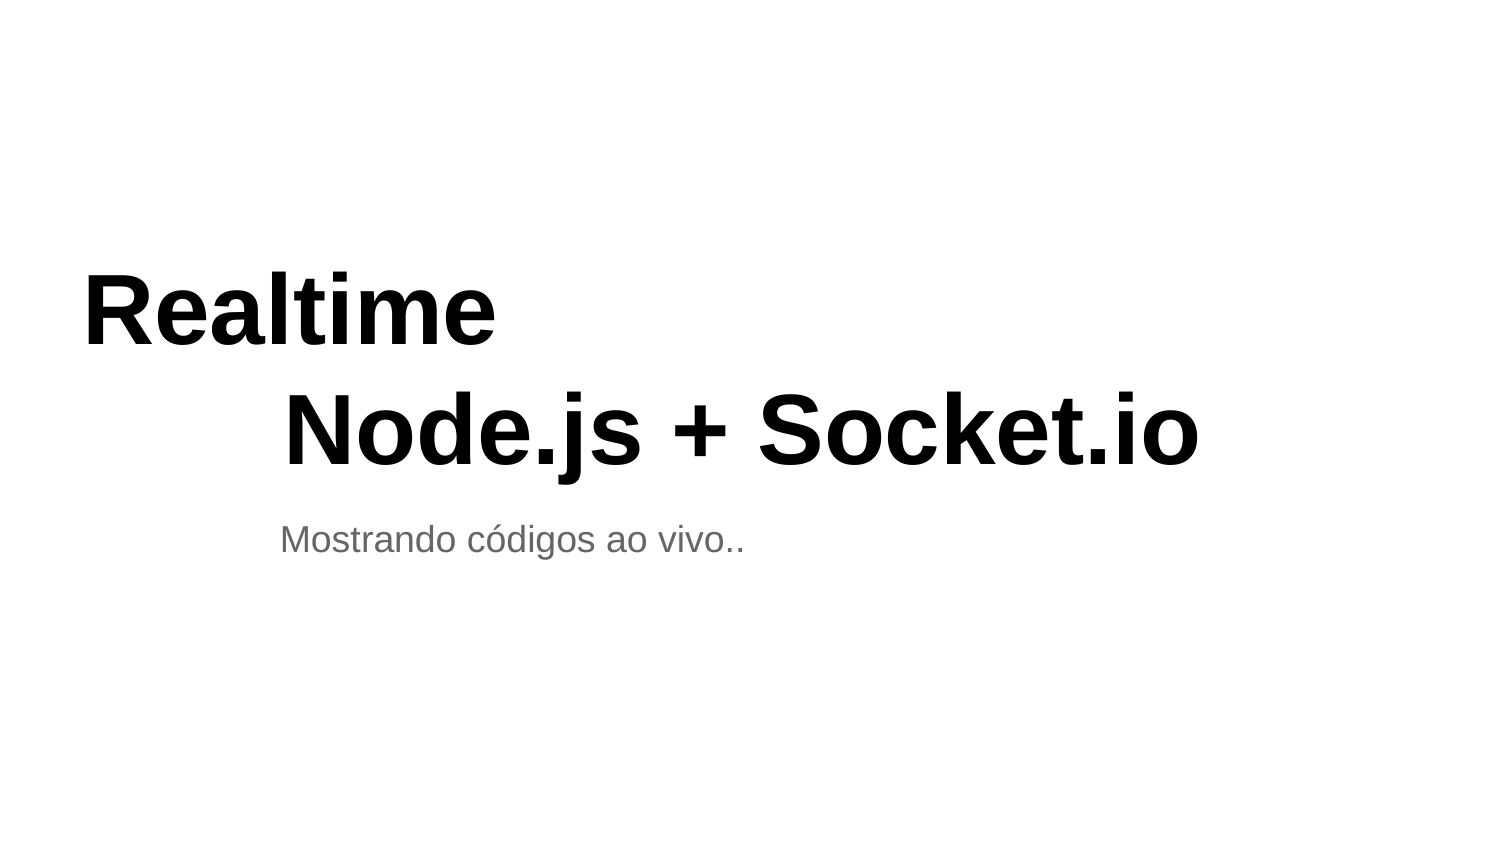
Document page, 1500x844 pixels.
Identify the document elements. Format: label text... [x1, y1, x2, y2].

text_box Mostrando códigos ao vivo.. [264, 499, 865, 575]
text_box Realtime Node.js + Socket.io [67, 167, 1418, 500]
